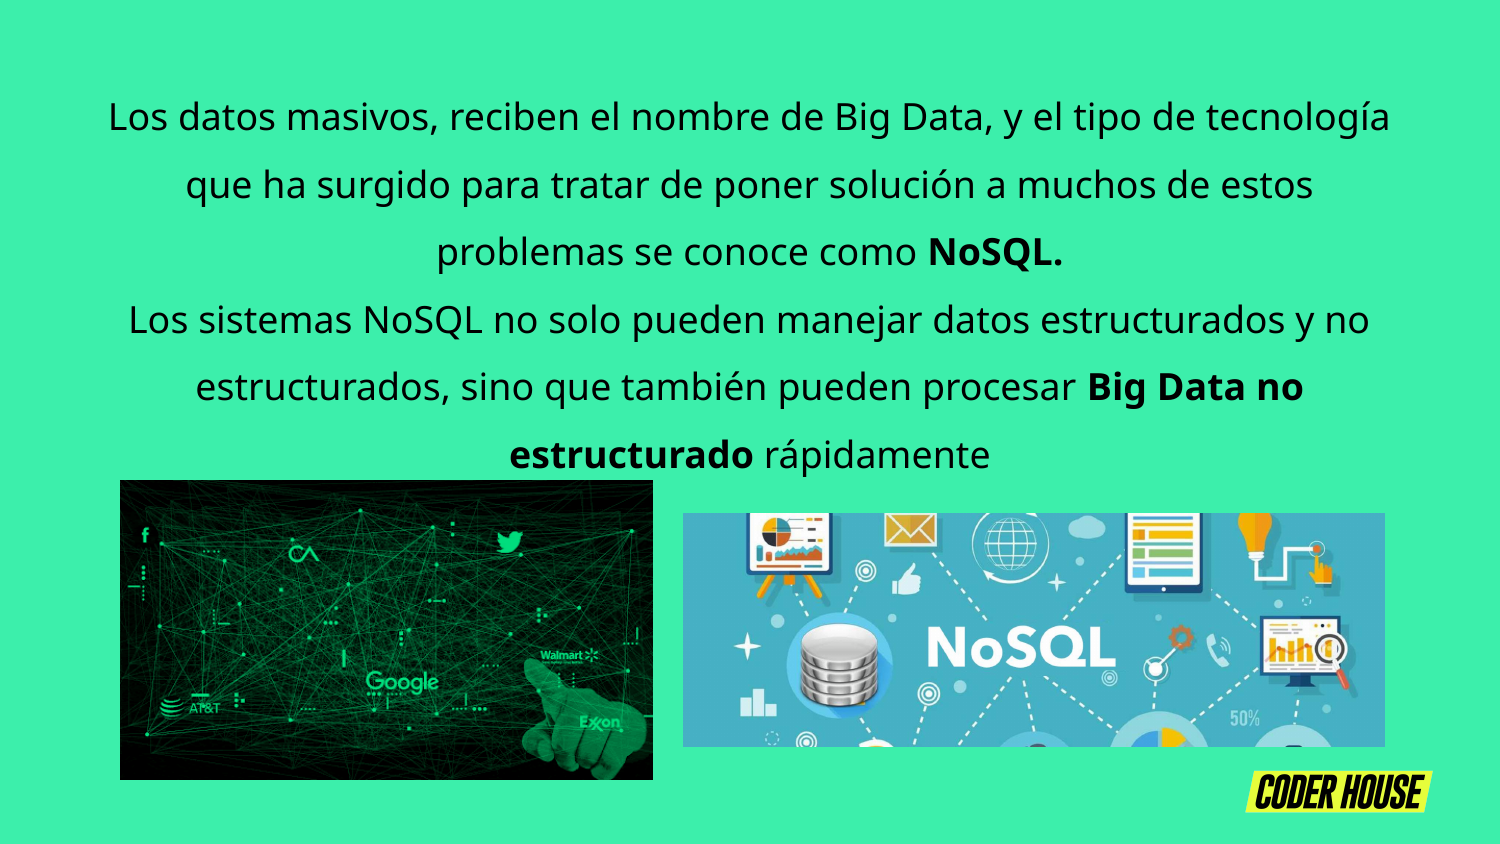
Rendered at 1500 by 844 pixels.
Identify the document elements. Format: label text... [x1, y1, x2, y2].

picture [1241, 764, 1437, 819]
picture [120, 480, 654, 781]
picture [683, 513, 1385, 748]
text_box Los datos masivos, reciben el nombre de Big Data, y el tipo de tecnología que ha surgido para tratar de poner solución a muchos de estos problemas se conoce como NoSQL. Los sistemas NoSQL no solo pueden manejar datos estructurados y no estructurados, sino que también pueden procesar Big Data no estructurado rápidamente [88, 63, 1412, 484]
